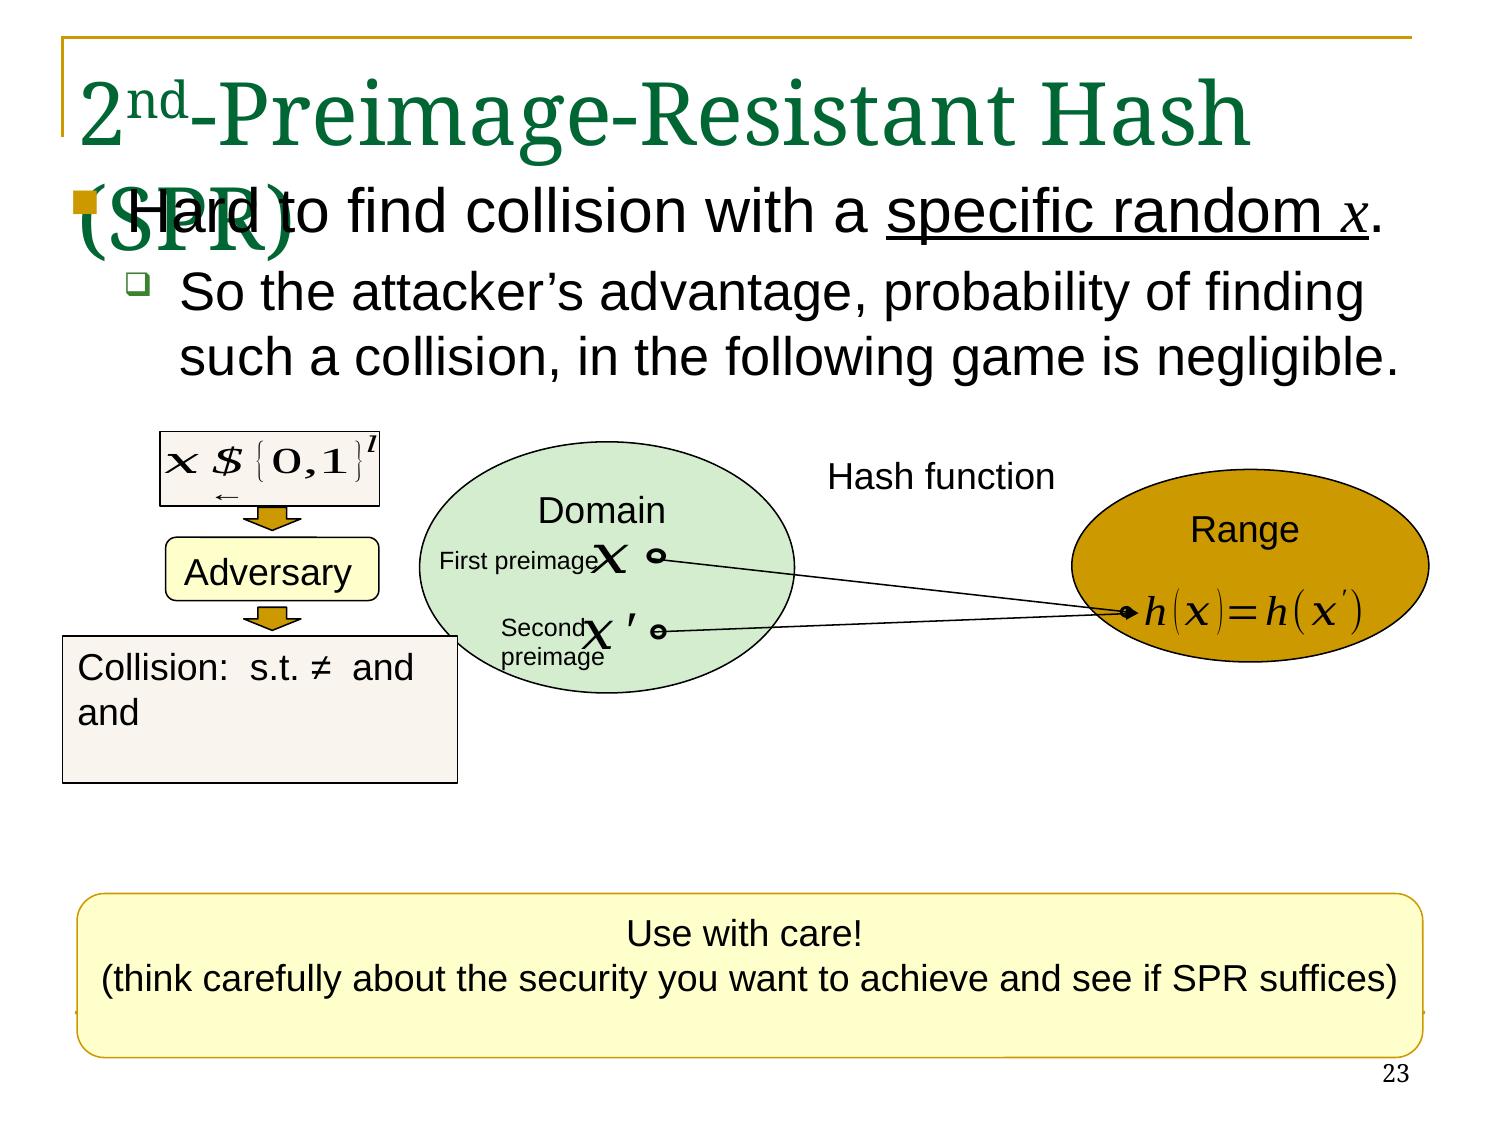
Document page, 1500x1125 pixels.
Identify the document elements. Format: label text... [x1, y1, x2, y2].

text_box [243, 507, 301, 531]
slide_number 23 [1074, 1024, 1425, 1100]
text_box Adversary [165, 537, 379, 601]
text_box [243, 607, 301, 631]
text_box Second preimage [486, 603, 621, 679]
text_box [651, 612, 1139, 633]
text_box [651, 558, 1139, 612]
list Hard to find collision with a specific random x. So the attacker’s advantage, probability of finding such a collision, in the following game is negligible. [55, 162, 1465, 816]
text_box Use with care! (think carefully about the security you want to achieve and see if SPR suffices) [77, 893, 1423, 1058]
text_box First preimage [424, 537, 615, 582]
title 2nd-Preimage-Resistant Hash (SPR) [62, 50, 1465, 162]
